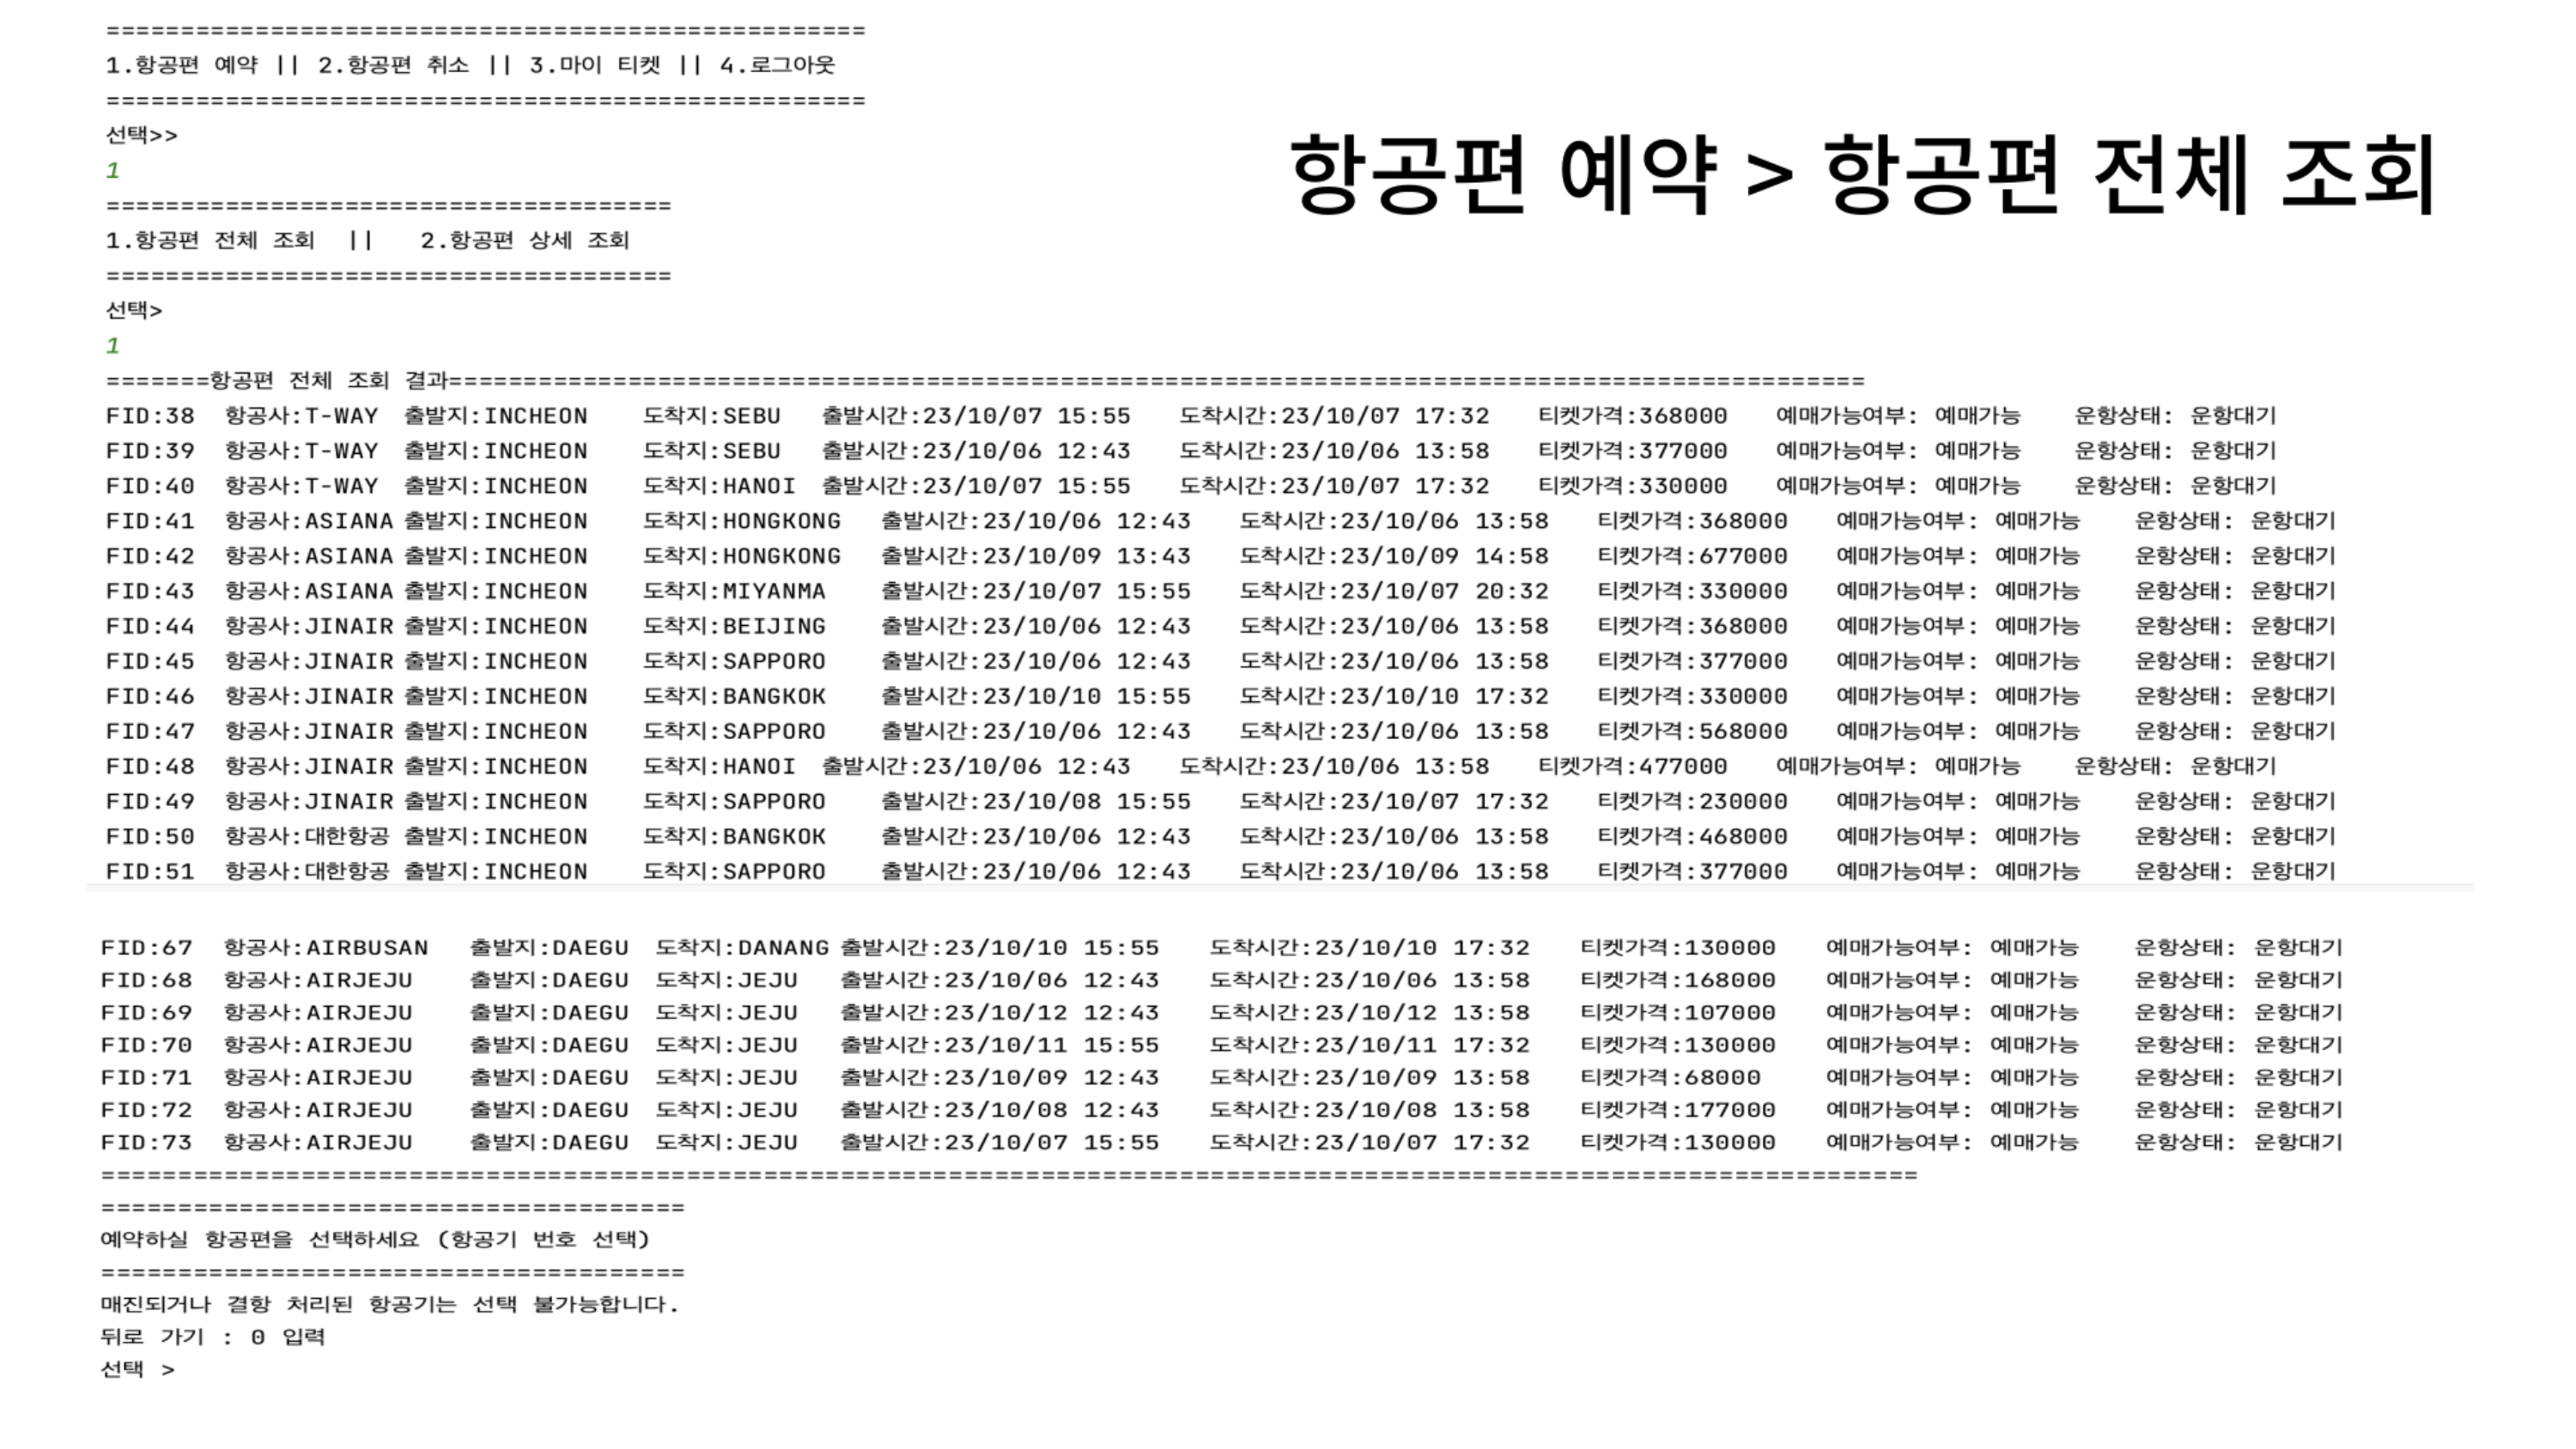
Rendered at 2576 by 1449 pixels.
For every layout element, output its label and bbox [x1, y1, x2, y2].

text_box [87, 17, 2474, 892]
picture [1256, 77, 2526, 321]
text_box [87, 925, 2442, 1408]
